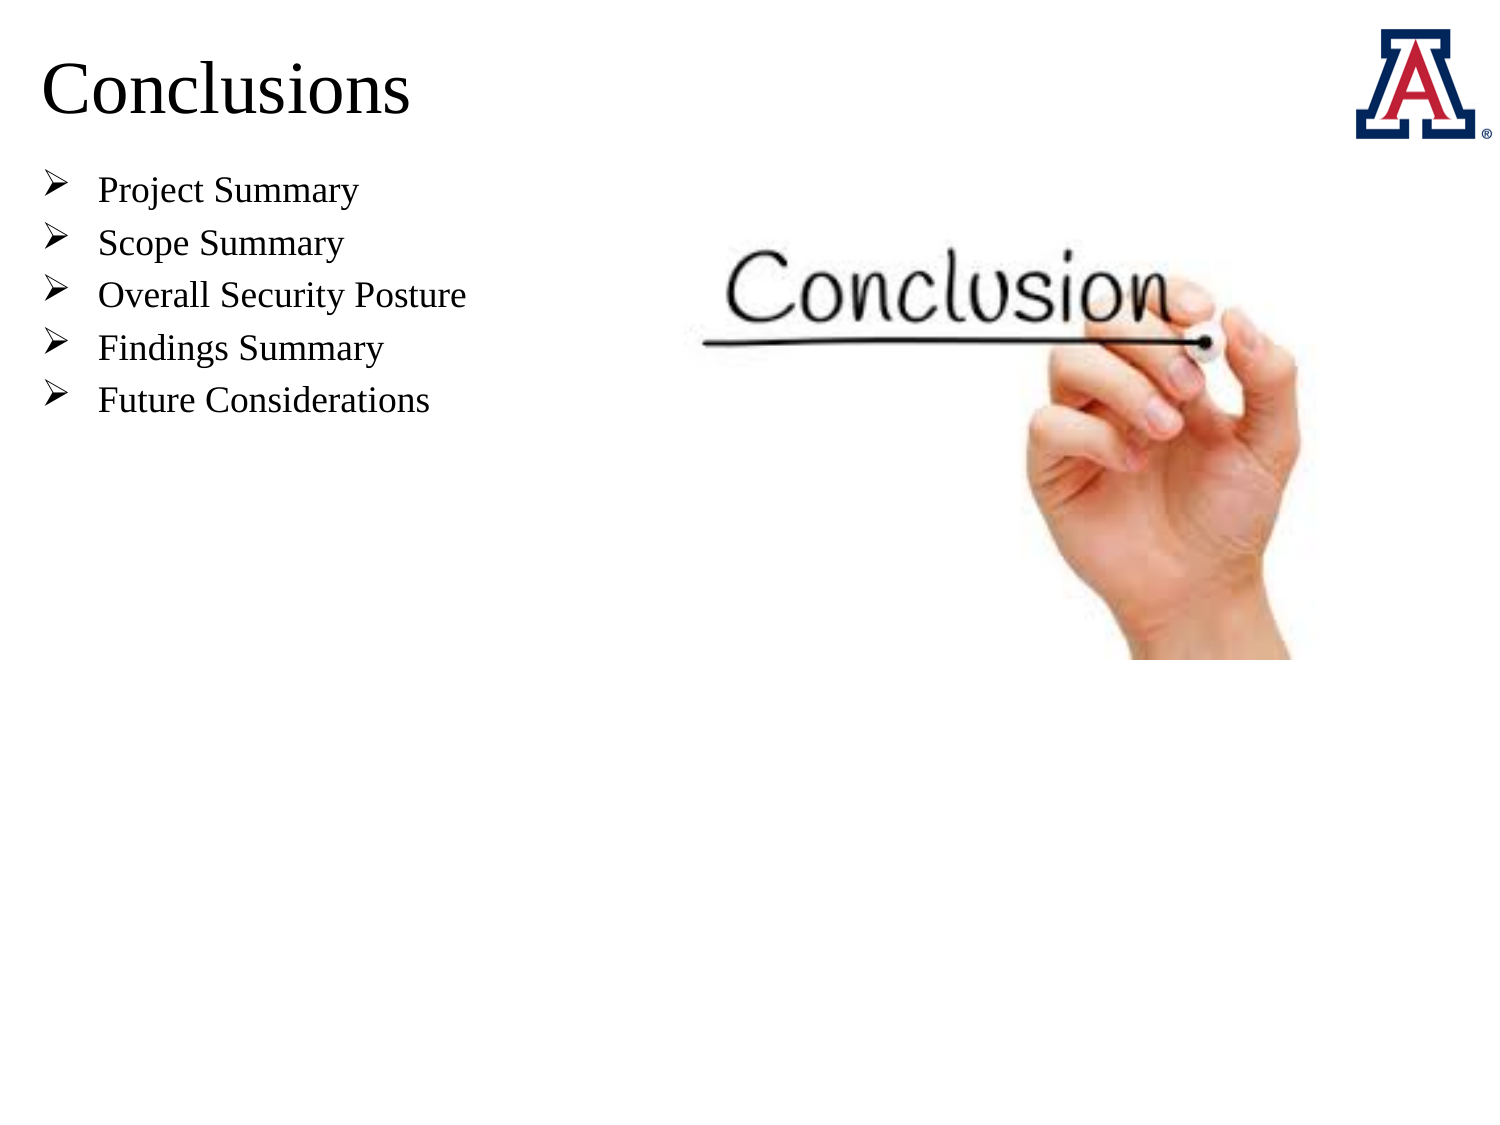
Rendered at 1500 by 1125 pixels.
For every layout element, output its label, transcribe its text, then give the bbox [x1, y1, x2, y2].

picture [1351, 23, 1500, 144]
title Conclusions [26, 37, 1013, 129]
picture [643, 177, 1367, 660]
list Project Summary Scope Summary Overall Security Posture Findings Summary Future Considerations [26, 157, 1384, 1105]
